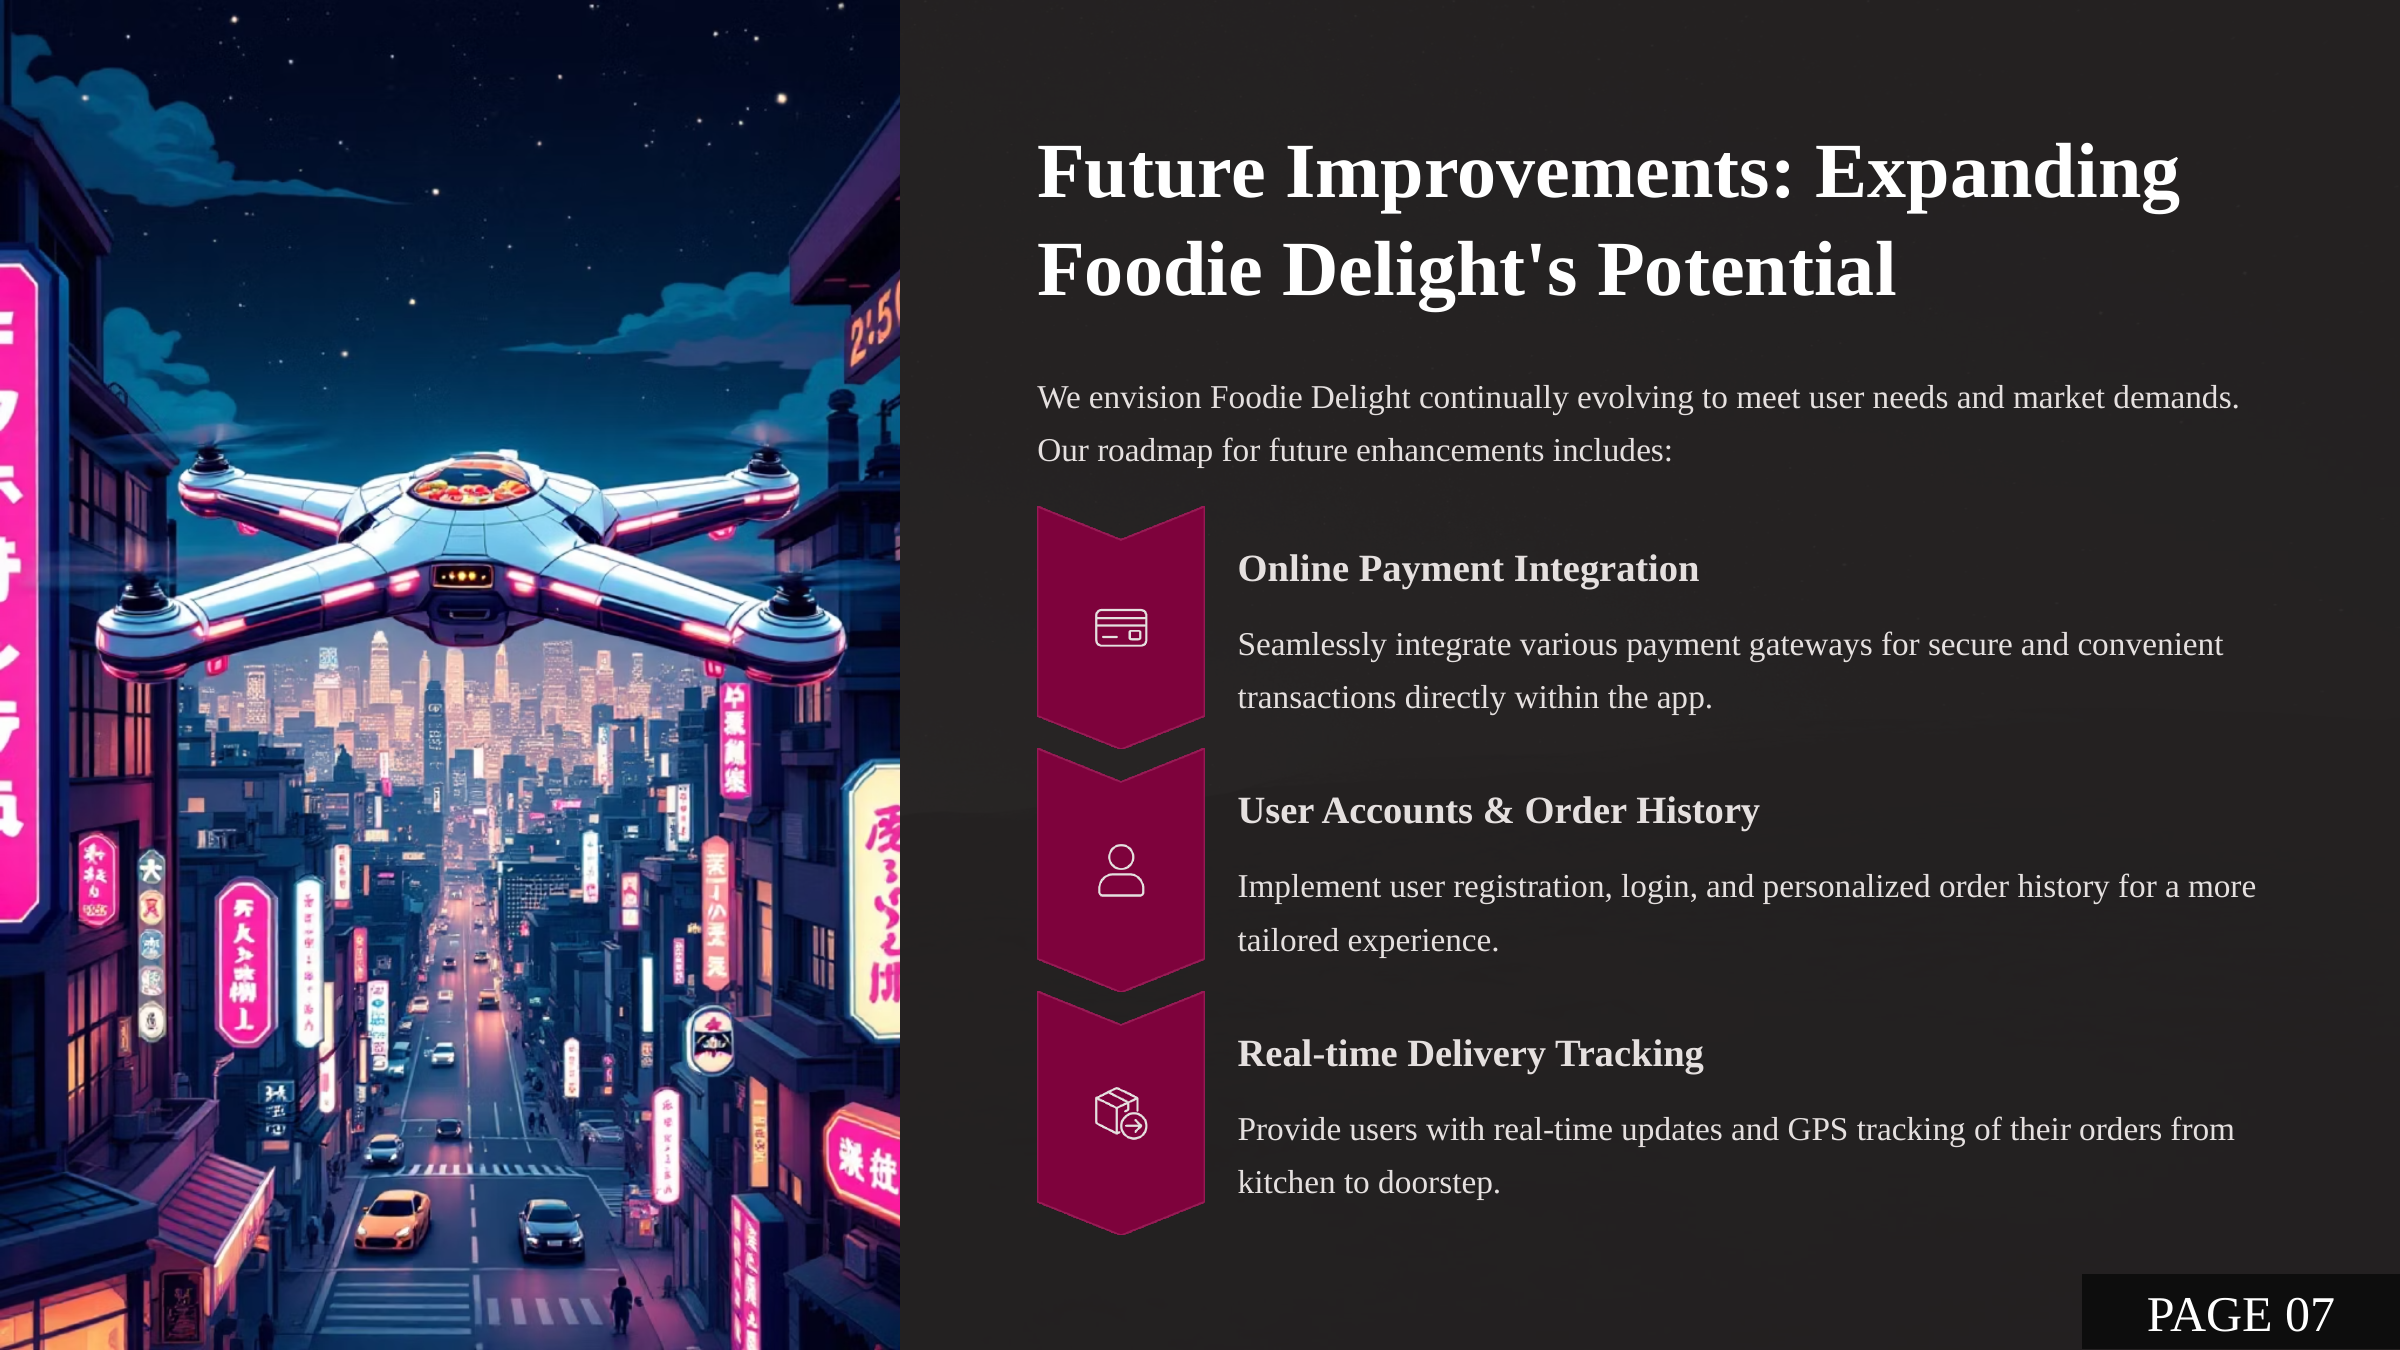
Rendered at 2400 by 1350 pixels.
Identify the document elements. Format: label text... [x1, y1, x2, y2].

text_box Future Improvements: Expanding Foodie Delight's Potential [1037, 115, 2263, 312]
text_box Provide users with real-time updates and GPS tracking of their orders from kitchen to doorstep. [1237, 1094, 2263, 1201]
text_box PAGE 07 [2082, 1274, 2400, 1349]
picture [0, 0, 900, 1350]
text_box Seamlessly integrate various payment gateways for secure and convenient transactions directly within the app. [1237, 608, 2263, 716]
text_box Online Payment Integration [1237, 539, 1743, 589]
text_box We envision Foodie Delight continually evolving to meet user needs and market demands. Our roadmap for future enhancements includes: [1037, 362, 2263, 469]
text_box Real-time Delivery Tracking [1237, 1025, 1751, 1075]
picture [1037, 506, 1205, 1235]
text_box Implement user registration, login, and personalized order history for a more tailored experience. [1237, 851, 2263, 959]
picture [894, 374, 900, 381]
text_box User Accounts & Order History [1237, 782, 1800, 832]
